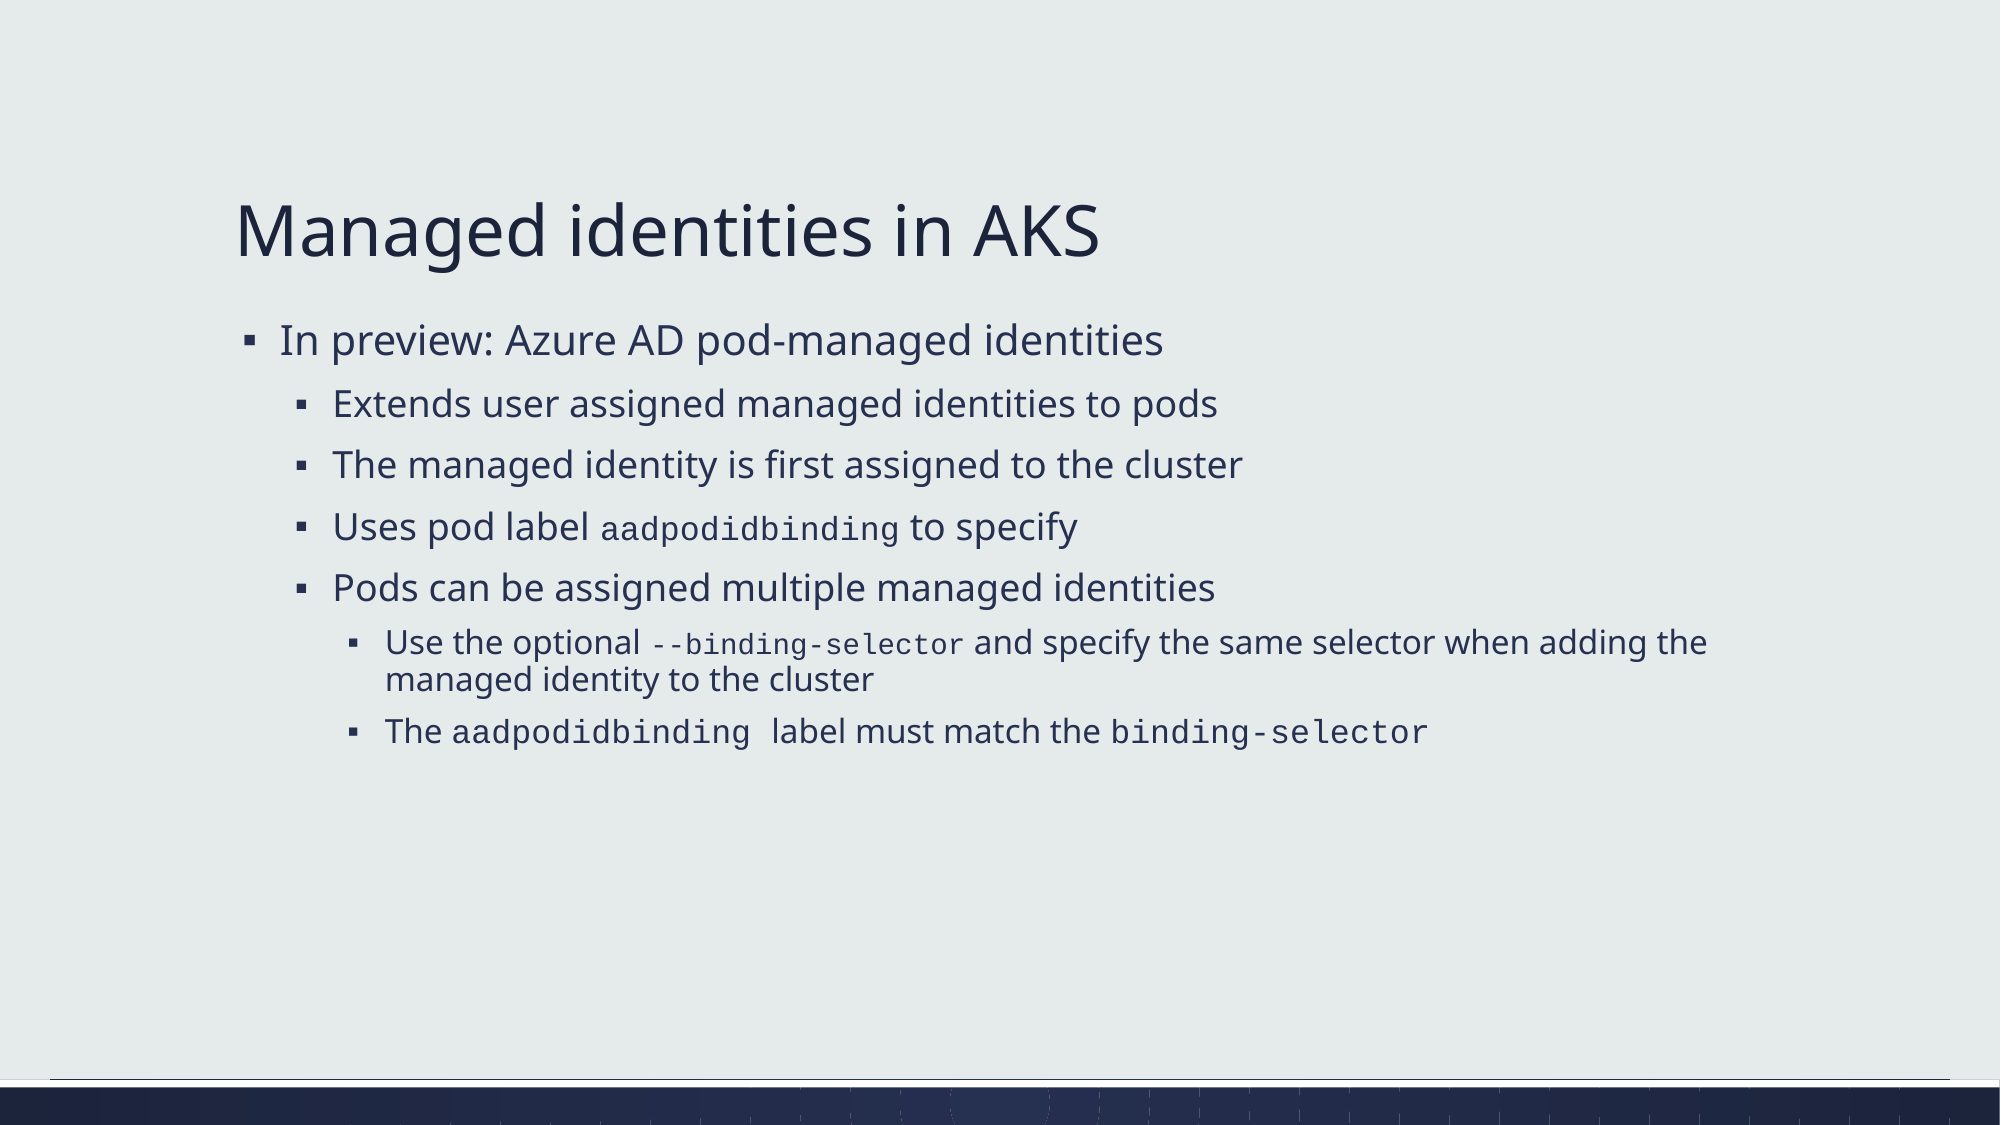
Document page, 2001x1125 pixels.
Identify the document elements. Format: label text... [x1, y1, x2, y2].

title Managed identities in AKS [219, 76, 1780, 279]
list In preview: Azure AD pod-managed identities Extends user assigned managed identities to pods The managed identity is first assigned to the cluster Uses pod label aadpodidbinding to specify Pods can be assigned multiple managed identities Use the optional --binding-selector and specify the same selector when adding the managed identity to the cluster The aadpodidbinding label must match the binding-selector [219, 311, 1780, 990]
